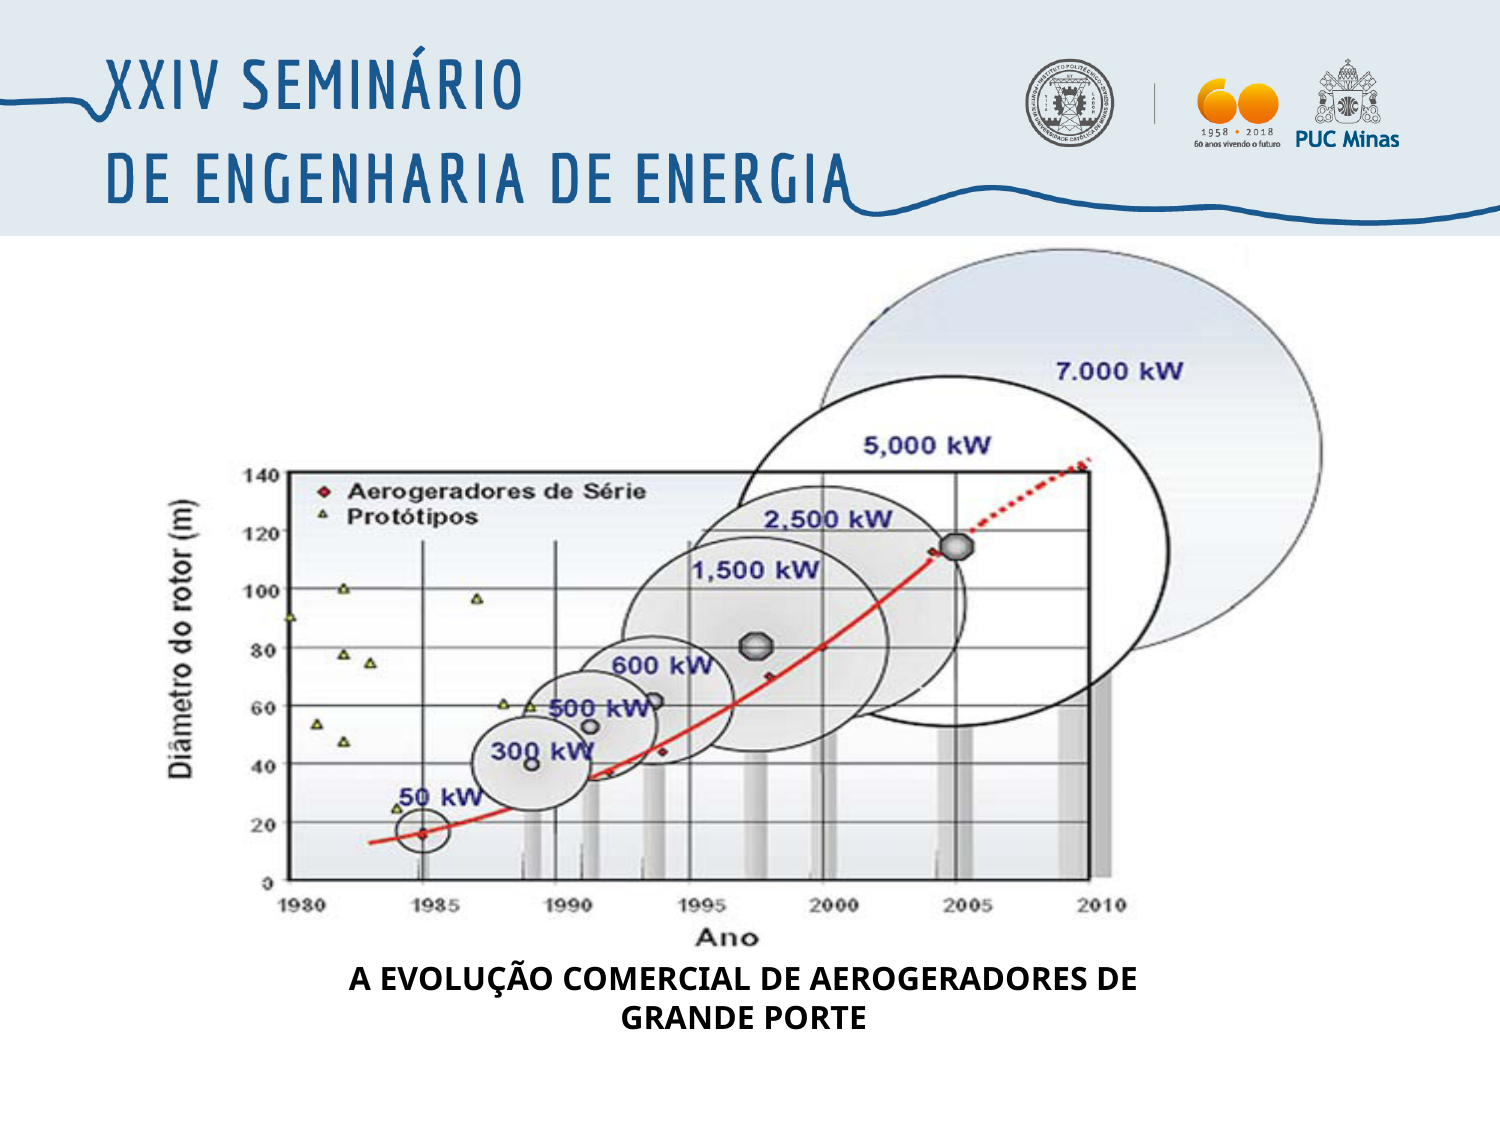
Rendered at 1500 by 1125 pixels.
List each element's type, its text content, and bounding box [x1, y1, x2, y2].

picture [0, 0, 1500, 1125]
title A EVOLUÇÃO COMERCIAL DE AEROGERADORES DE GRANDE PORTE [294, 960, 1194, 1044]
